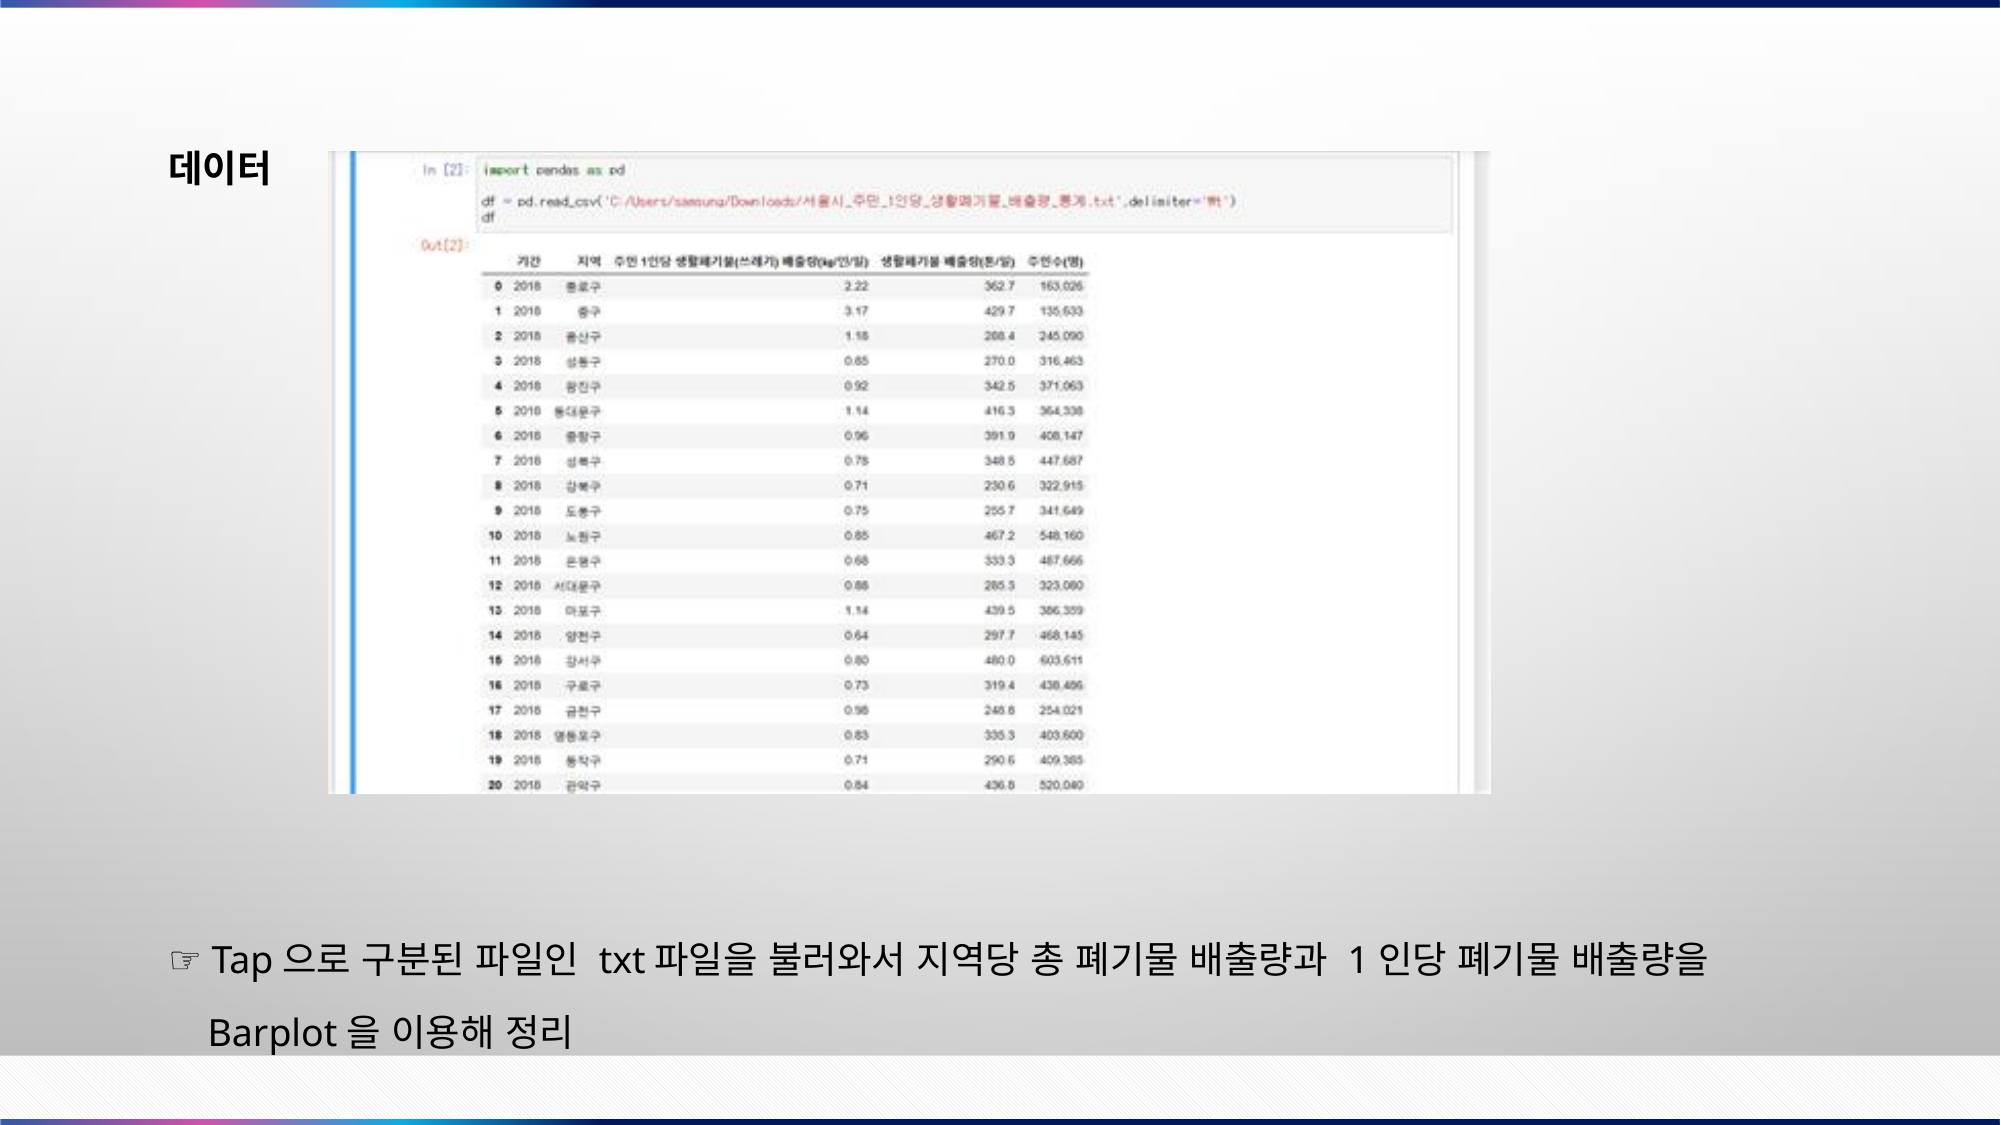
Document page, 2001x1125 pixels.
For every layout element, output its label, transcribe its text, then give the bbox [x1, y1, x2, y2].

picture [471, 1119, 2000, 1125]
picture [0, 1119, 390, 1125]
text_box 데이터 ☞ Tap으로 구분된 파일인 txt파일을 불러와서 지역당 총 폐기물 배출량과 1인당 폐기물 배출량을 Barplot을 이용해 정리 [153, 110, 1884, 1061]
picture [0, 0, 2000, 1055]
picture [328, 151, 1491, 794]
